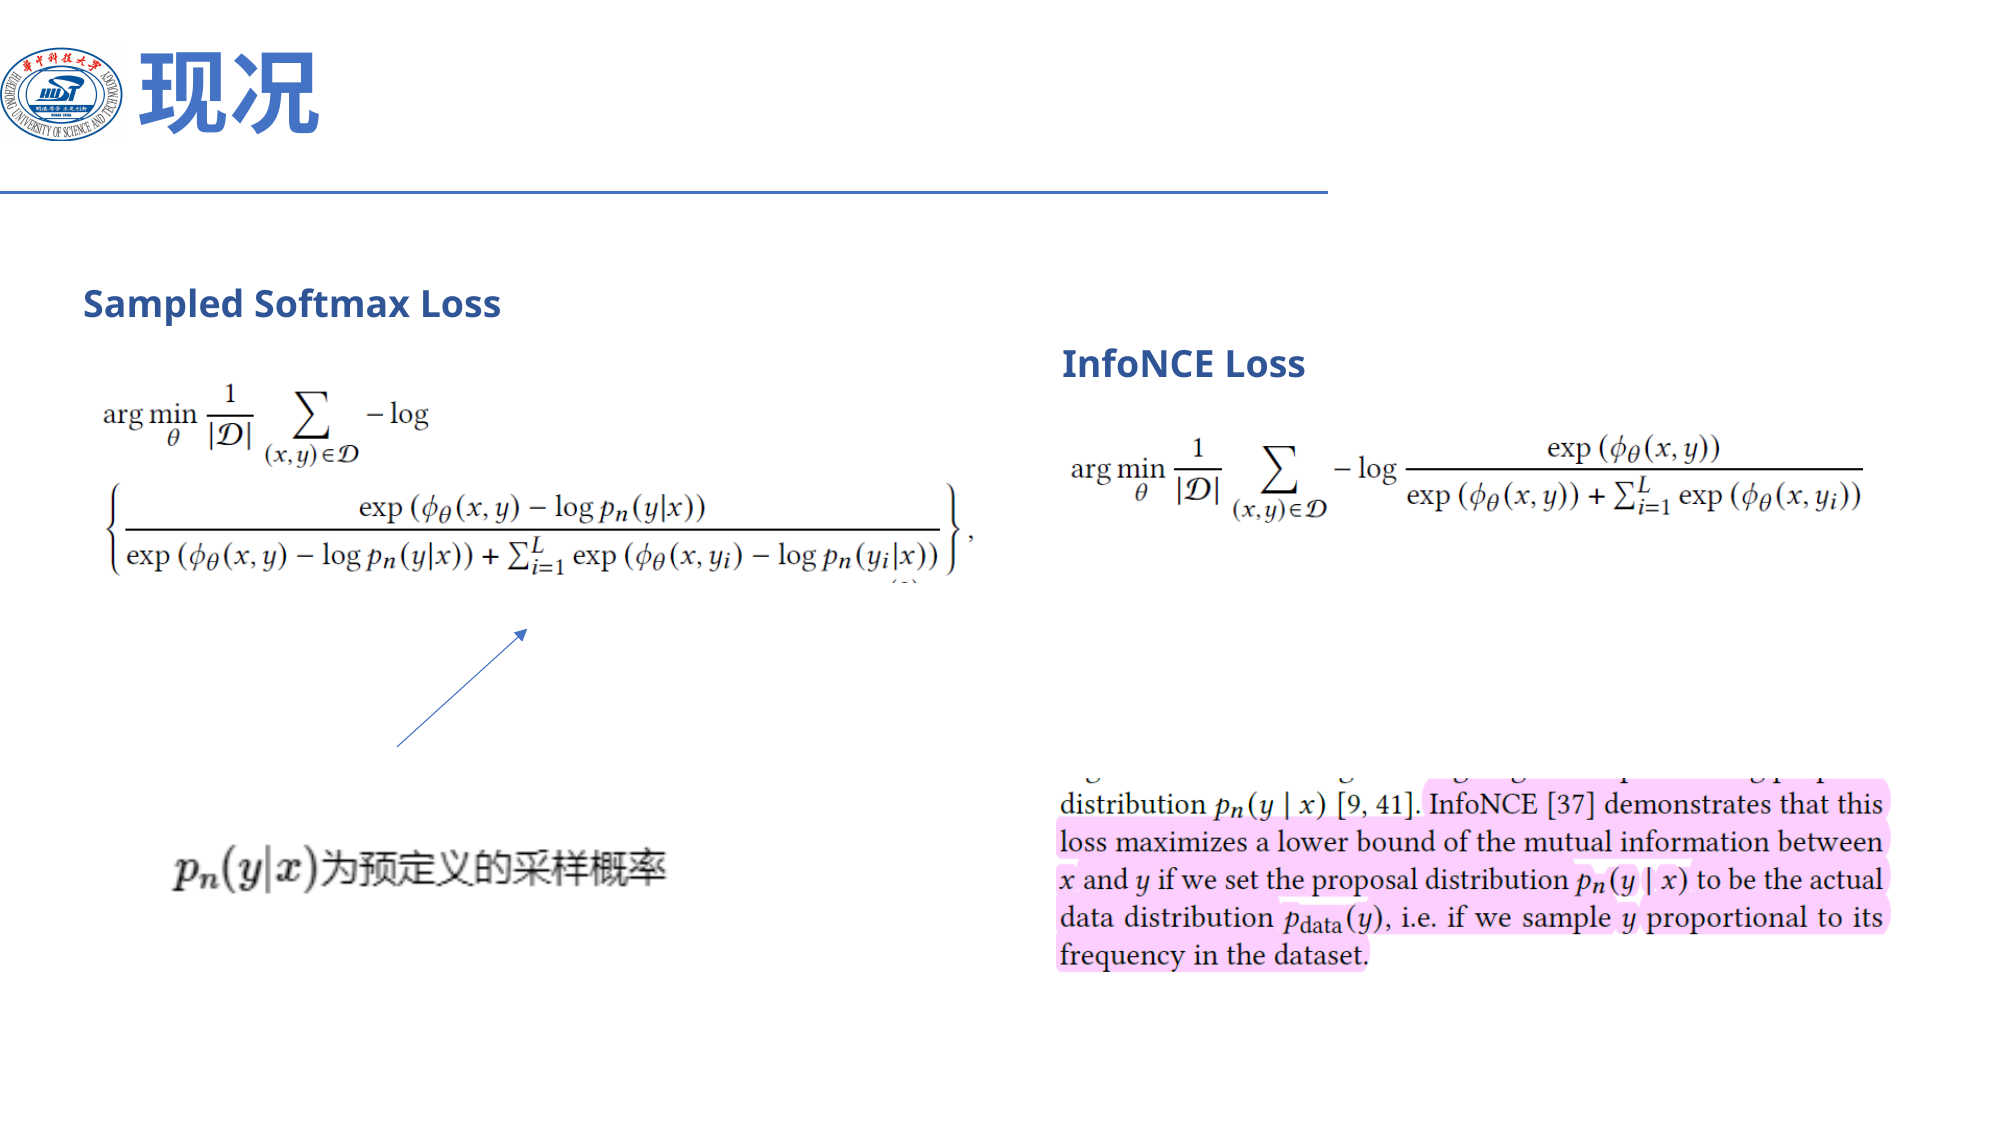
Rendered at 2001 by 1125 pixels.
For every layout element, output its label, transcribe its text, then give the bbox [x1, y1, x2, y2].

picture [67, 376, 988, 583]
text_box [396, 628, 528, 747]
text_box InfoNCE Loss [1047, 332, 1322, 393]
picture [1056, 778, 1894, 974]
picture [127, 802, 742, 957]
picture [0, 47, 123, 141]
list 现况 [123, 39, 1328, 147]
picture [1056, 425, 1863, 523]
text_box Sampled Softmax Loss [68, 272, 517, 332]
